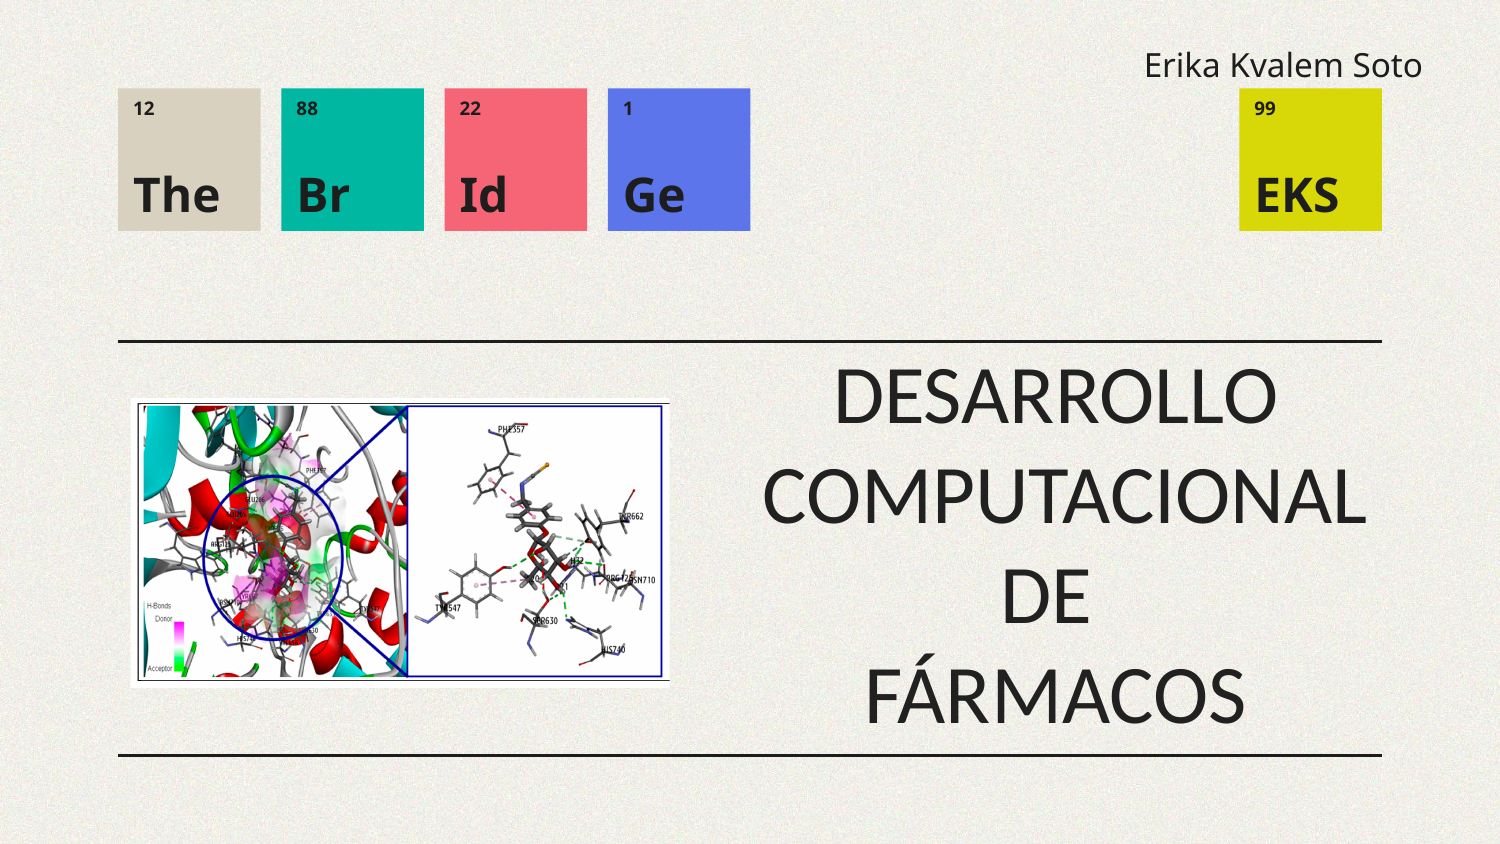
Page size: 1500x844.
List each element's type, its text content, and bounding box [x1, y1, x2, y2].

text_box 99 EKS [1239, 88, 1382, 231]
picture [0, 0, 1500, 844]
text_box 88 Br [281, 88, 424, 231]
subtitle Erika Kvalem Soto [1128, 28, 1500, 110]
title DESARROLLO COMPUTACIONAL DE FÁRMACOS [423, 477, 1500, 756]
text_box 22 Id [444, 88, 588, 231]
text_box 1 Ge [607, 88, 751, 231]
text_box 12 The [118, 88, 261, 231]
